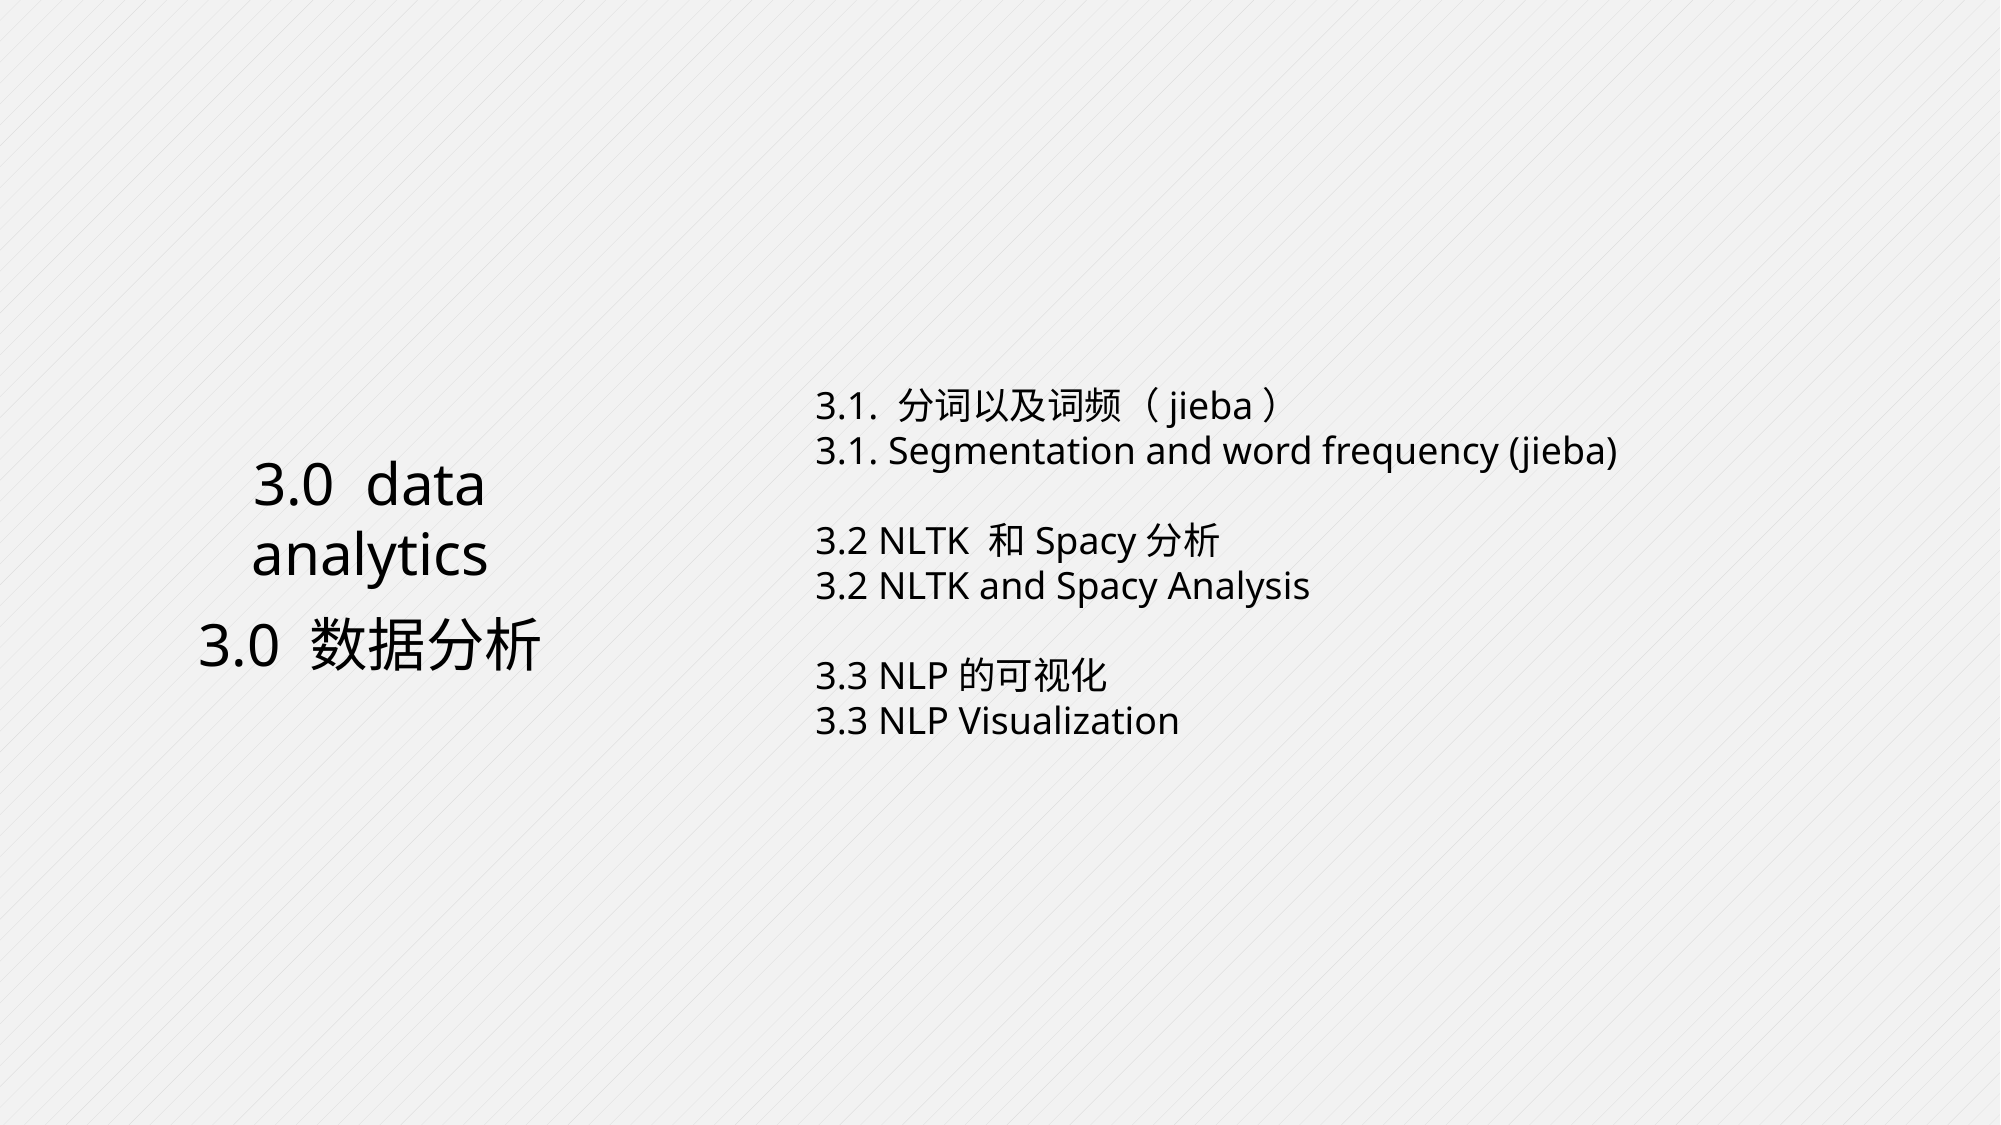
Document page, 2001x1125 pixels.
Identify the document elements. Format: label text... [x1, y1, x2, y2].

text_box 3.1. 分词以及词频（jieba） 3.1. Segmentation and word frequency (jieba) 3.2 NLTK 和Spacy分析 3.2 NLTK and Spacy Analysis 3.3 NLP的可视化 3.3 NLP Visualization [800, 374, 1801, 750]
subtitle 3.0 data analytics 3.0 数据分析 [139, 196, 602, 929]
